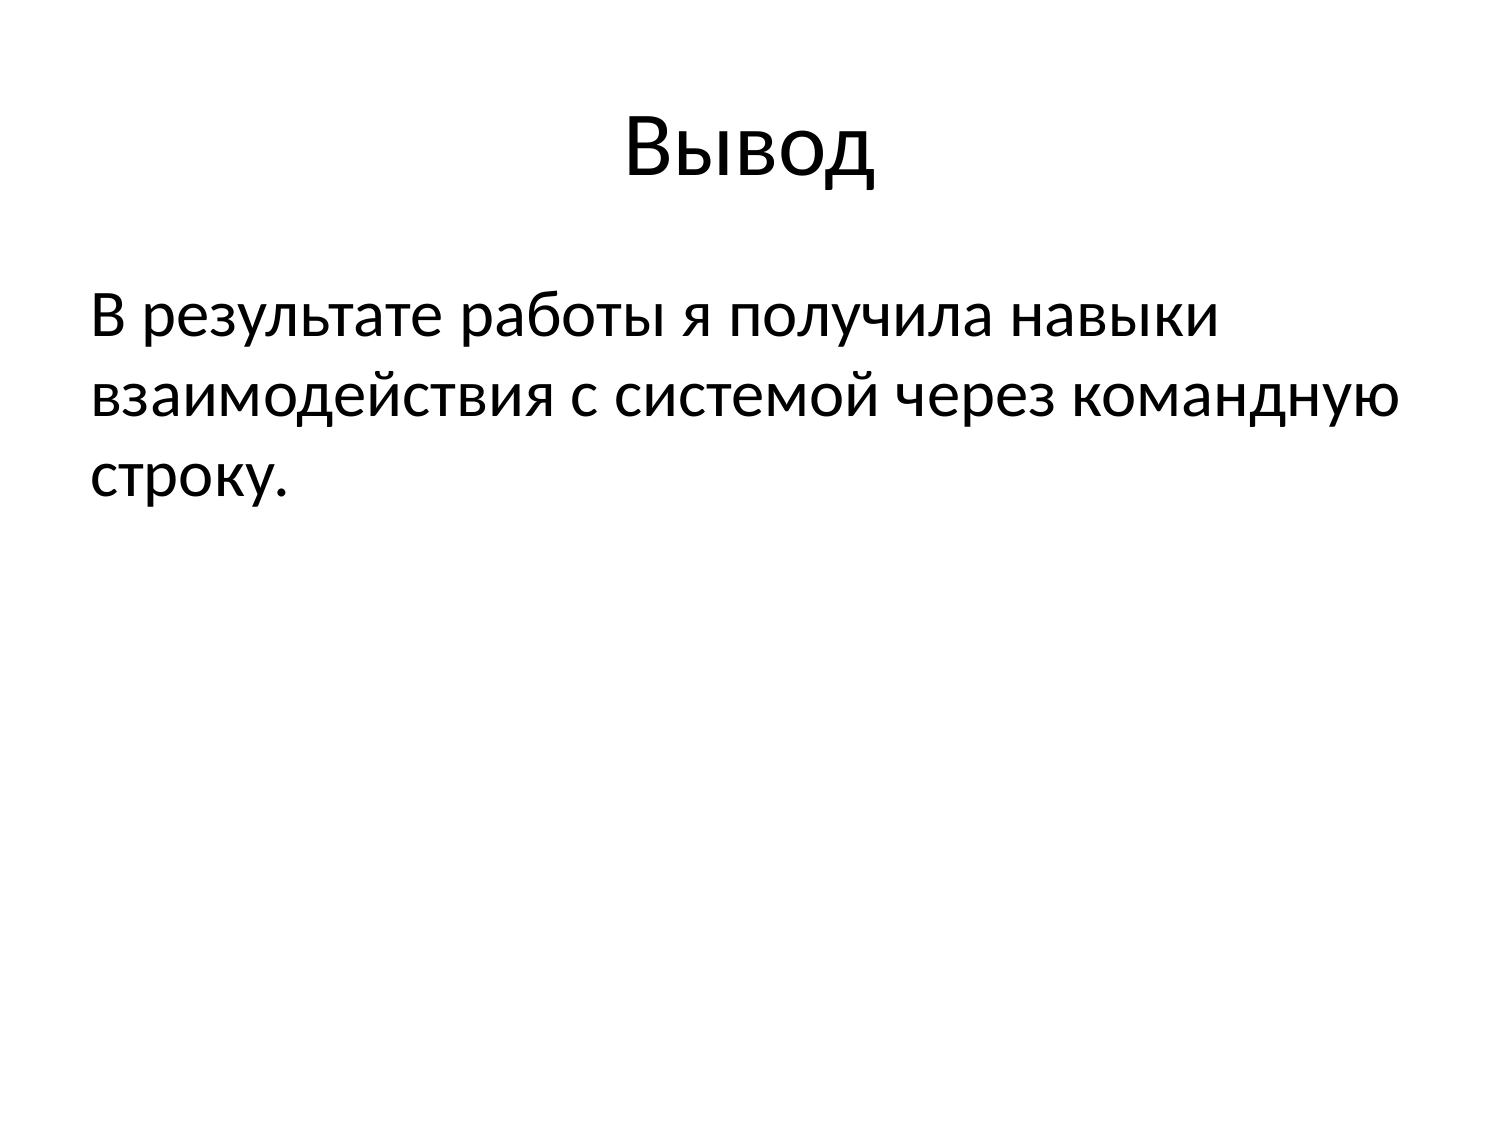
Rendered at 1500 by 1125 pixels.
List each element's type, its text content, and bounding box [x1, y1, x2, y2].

list В результате работы я получила навыки взаимодействия с системой через командную строку. [75, 262, 1425, 1005]
title Вывод [75, 45, 1425, 233]
